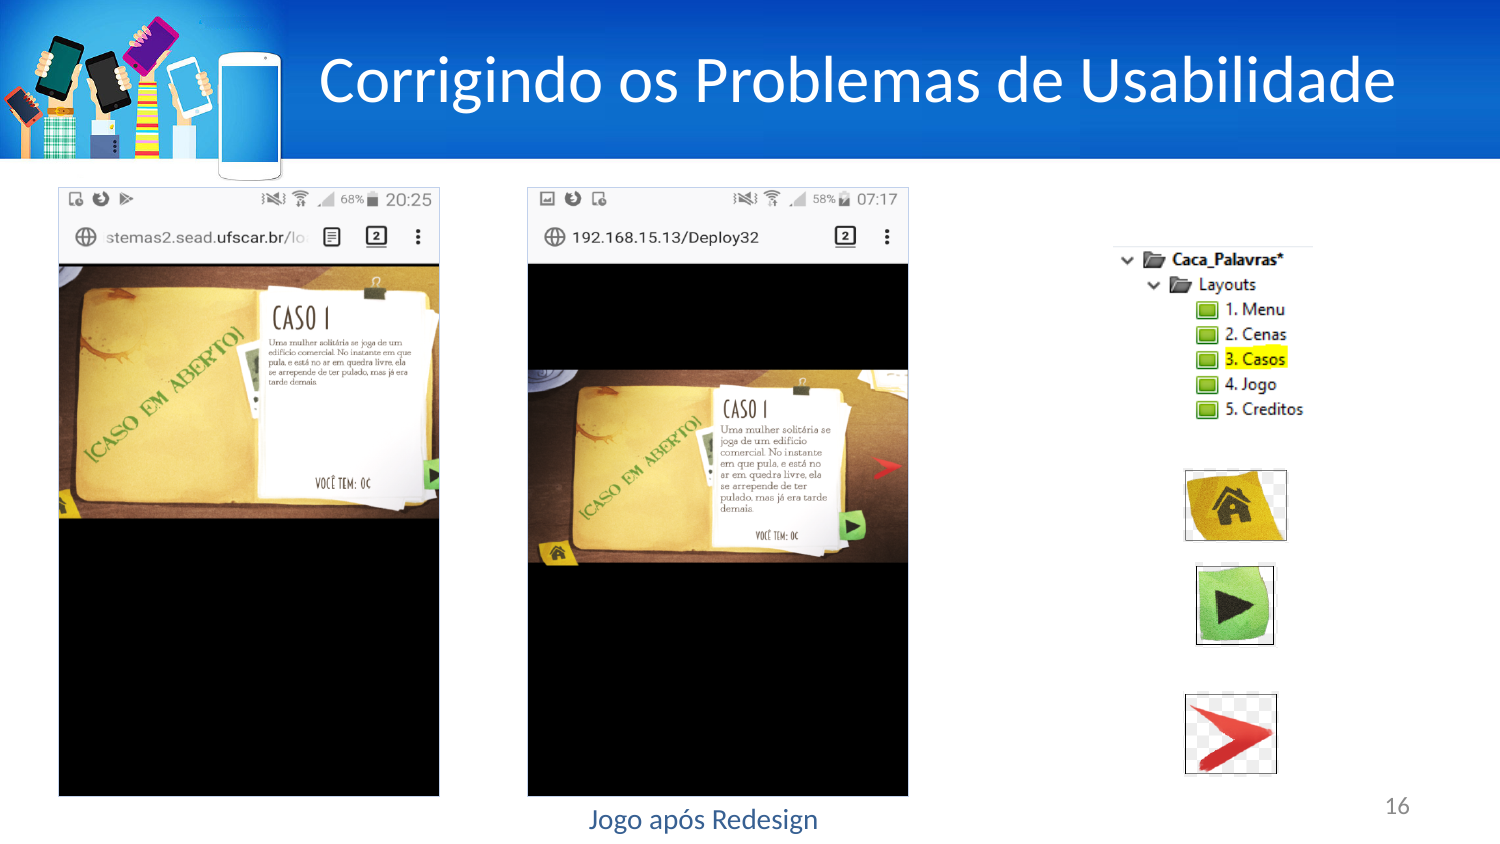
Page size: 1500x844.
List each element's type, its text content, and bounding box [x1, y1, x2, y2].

picture [1113, 245, 1313, 423]
slide_number 16 [1074, 782, 1425, 827]
picture [58, 187, 440, 798]
text_box Jogo após Redesign [574, 806, 841, 843]
picture [1183, 691, 1279, 778]
picture [1195, 562, 1278, 648]
picture [0, 0, 1500, 181]
picture [1183, 468, 1290, 543]
picture [527, 187, 909, 798]
